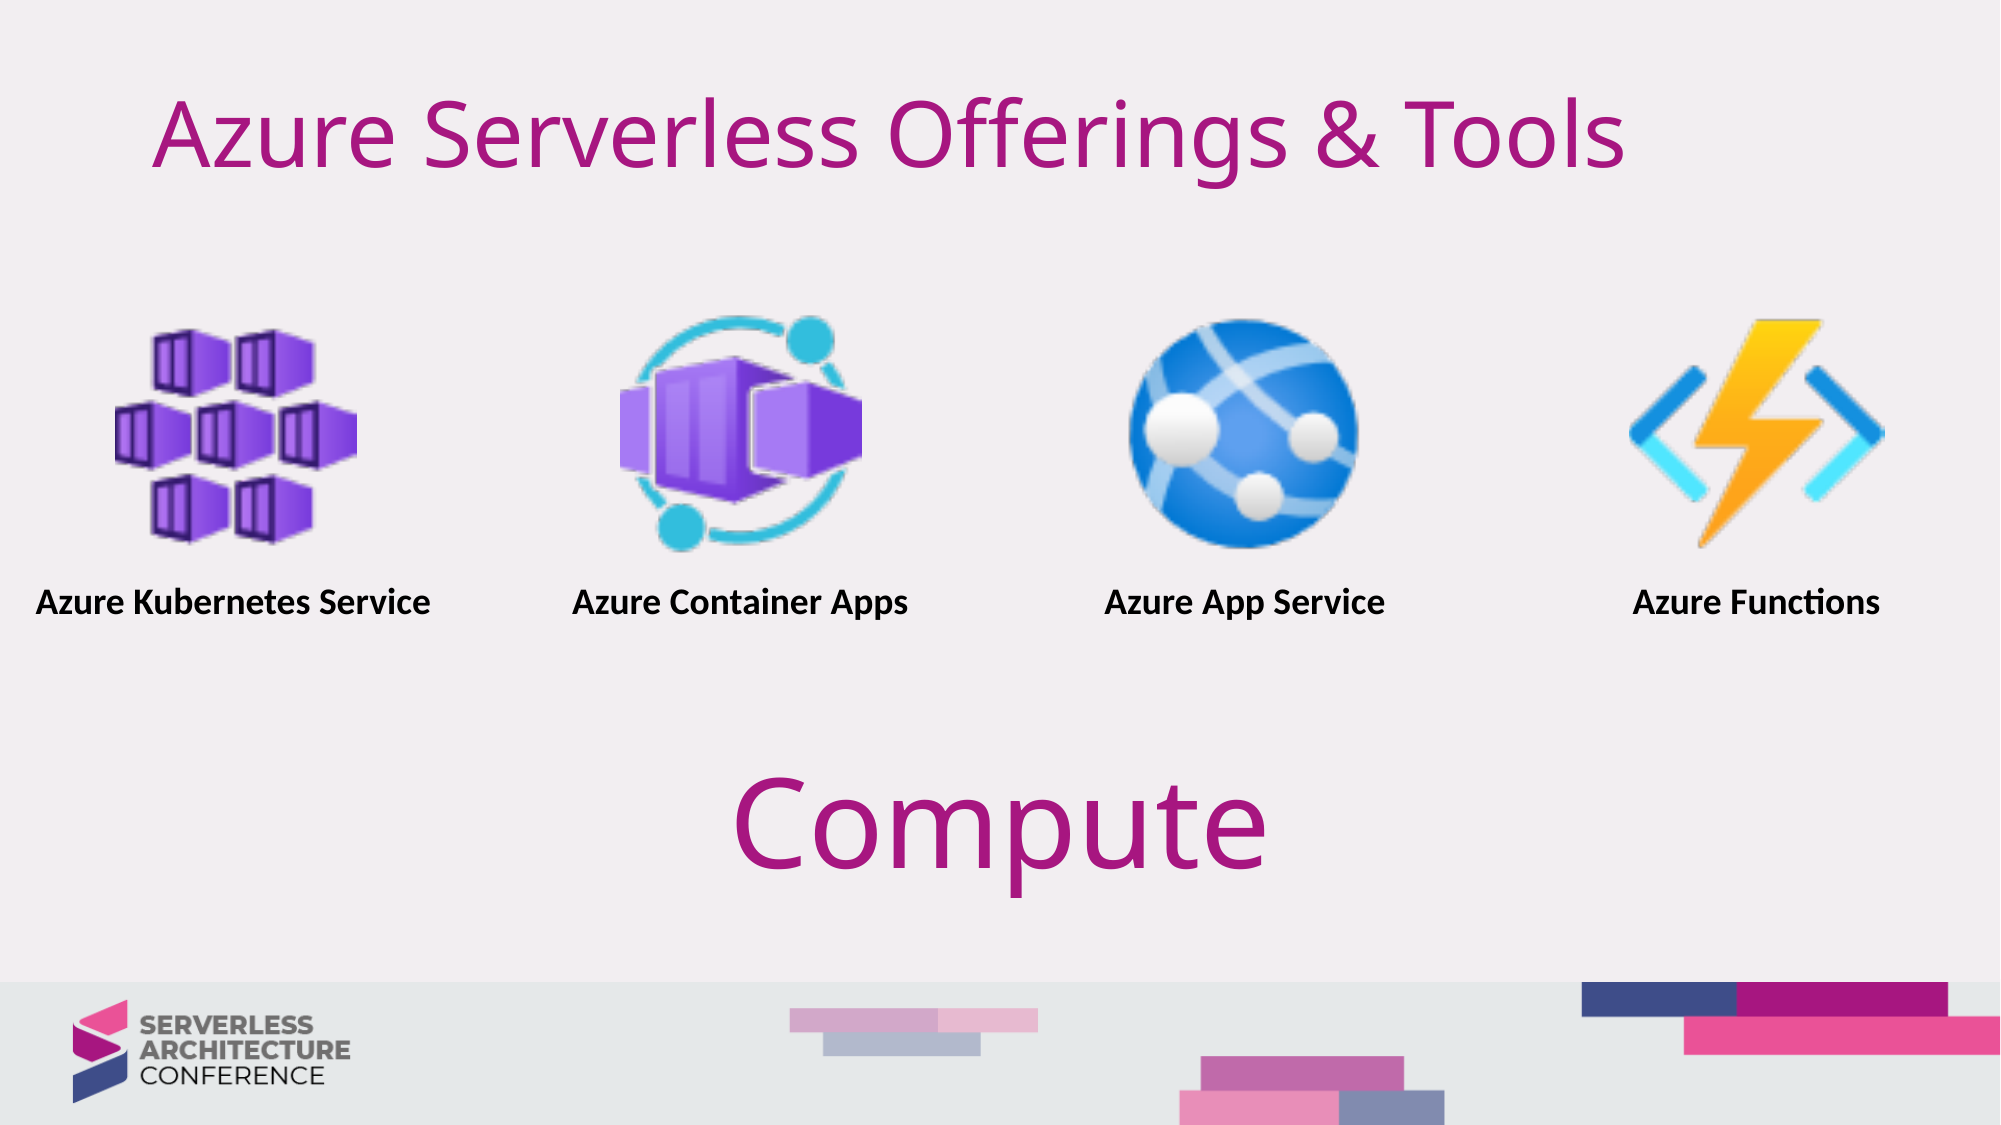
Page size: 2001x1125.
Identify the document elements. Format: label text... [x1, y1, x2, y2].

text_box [1616, 307, 1897, 631]
title Azure Serverless Offerings & Tools [137, 29, 1863, 247]
text_box Compute [107, 736, 1893, 902]
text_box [1088, 314, 1402, 631]
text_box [556, 314, 926, 631]
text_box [20, 314, 452, 631]
picture [0, 0, 2001, 1125]
